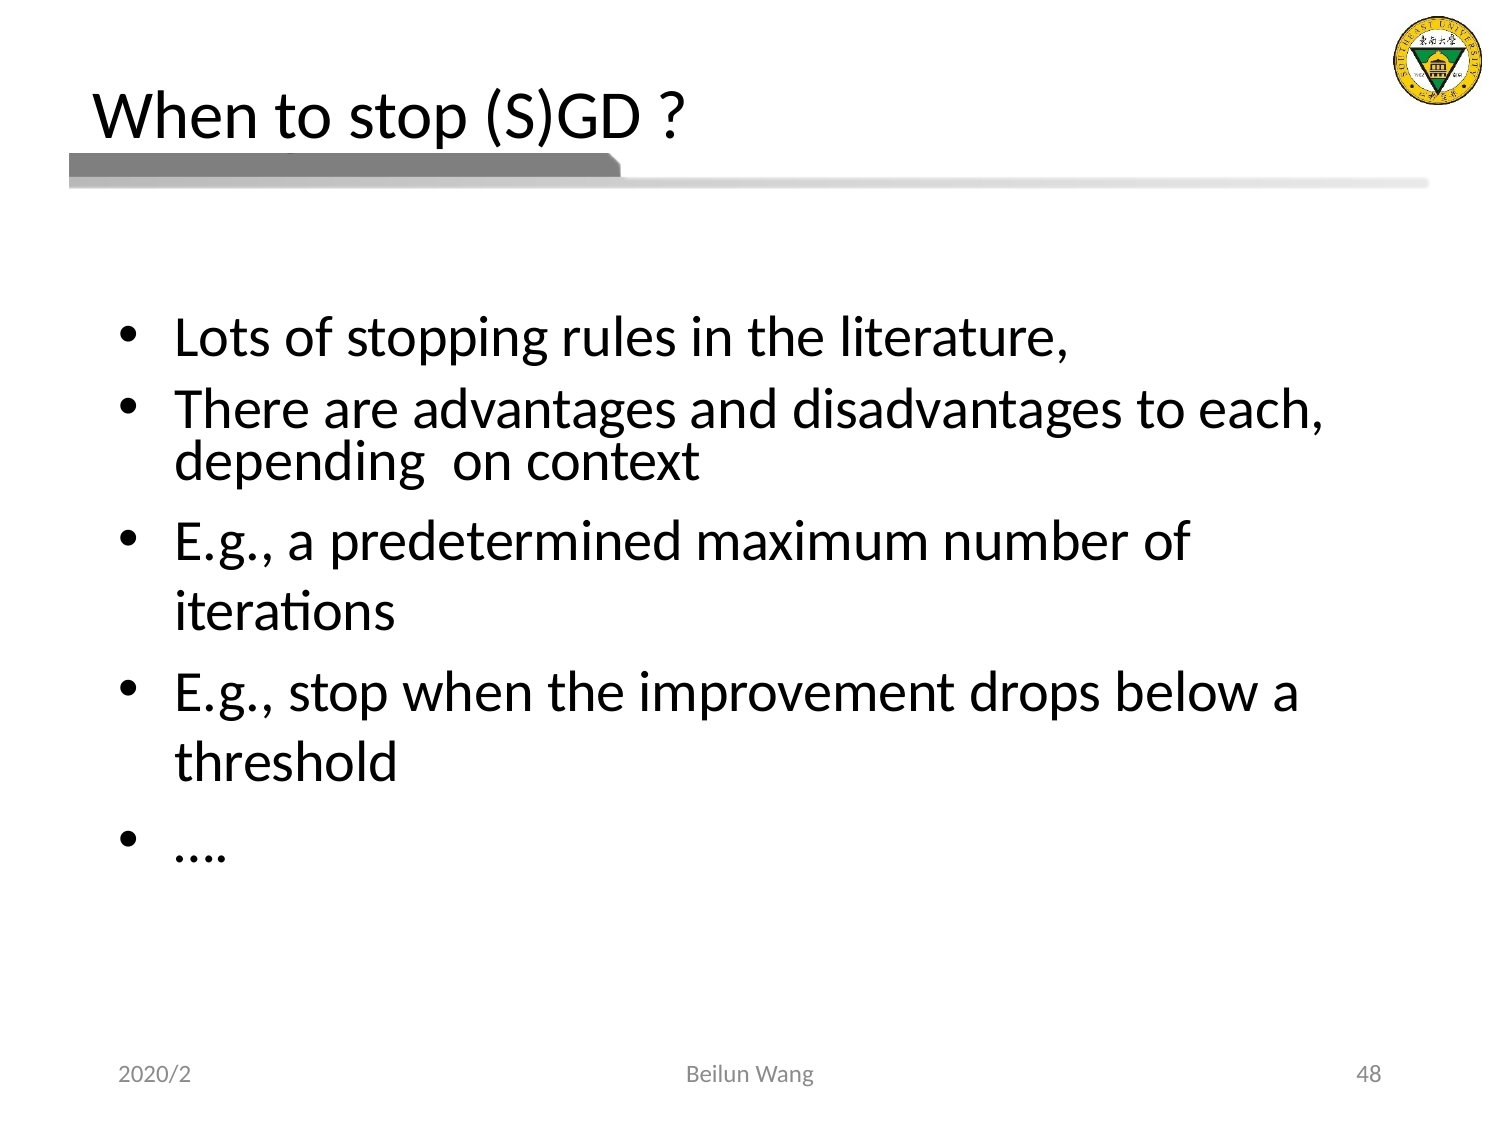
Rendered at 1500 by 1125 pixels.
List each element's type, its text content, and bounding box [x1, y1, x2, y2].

picture [1393, 16, 1482, 105]
picture [68, 153, 1434, 192]
text_box When to stop (S)GD ? [90, 67, 904, 153]
text_box Lots of stopping rules in the literature, There are advantages and disadvantages to each, depending on context E.g., a predetermined maximum number of iterations E.g., stop when the improvement drops below a threshold …. [115, 285, 1371, 874]
slide_number 48 [1059, 1042, 1397, 1103]
footer Beilun Wang [496, 1042, 1004, 1103]
slide_number 2020/2 [103, 1042, 441, 1103]
